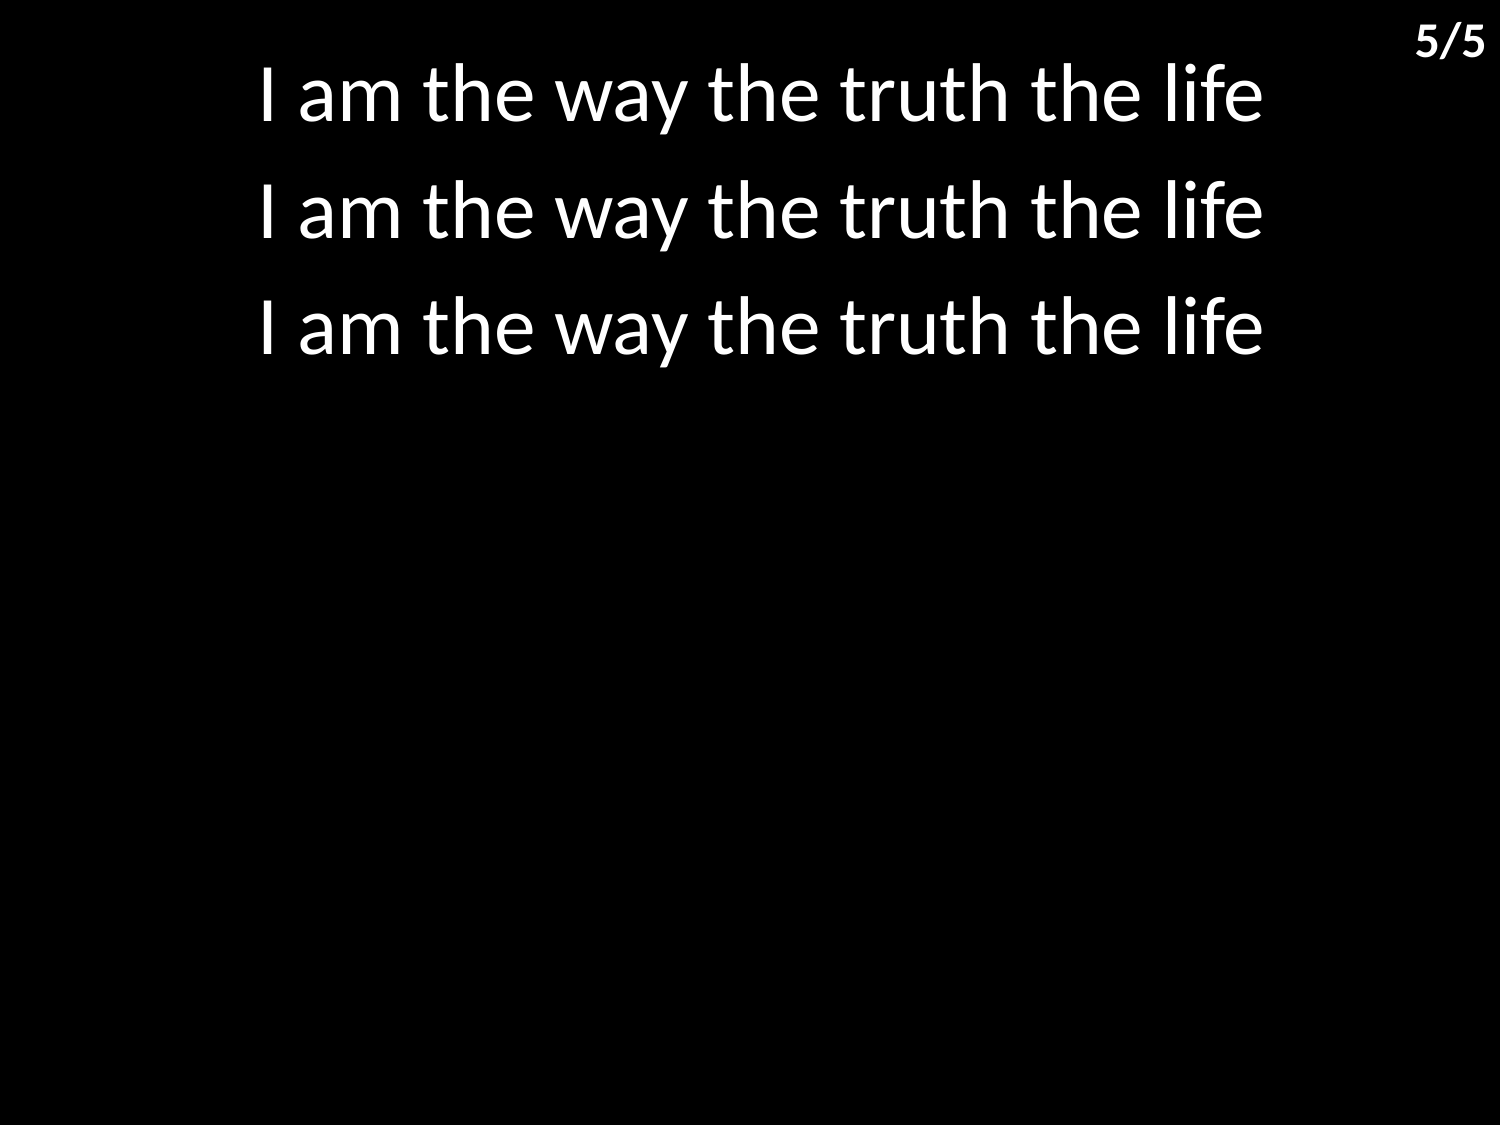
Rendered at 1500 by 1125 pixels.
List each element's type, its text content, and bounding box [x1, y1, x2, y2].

subtitle I am the way the truth the life I am the way the truth the life I am the way the truth the life [53, 30, 1471, 1094]
text_box 5/5 [1399, 0, 1500, 75]
